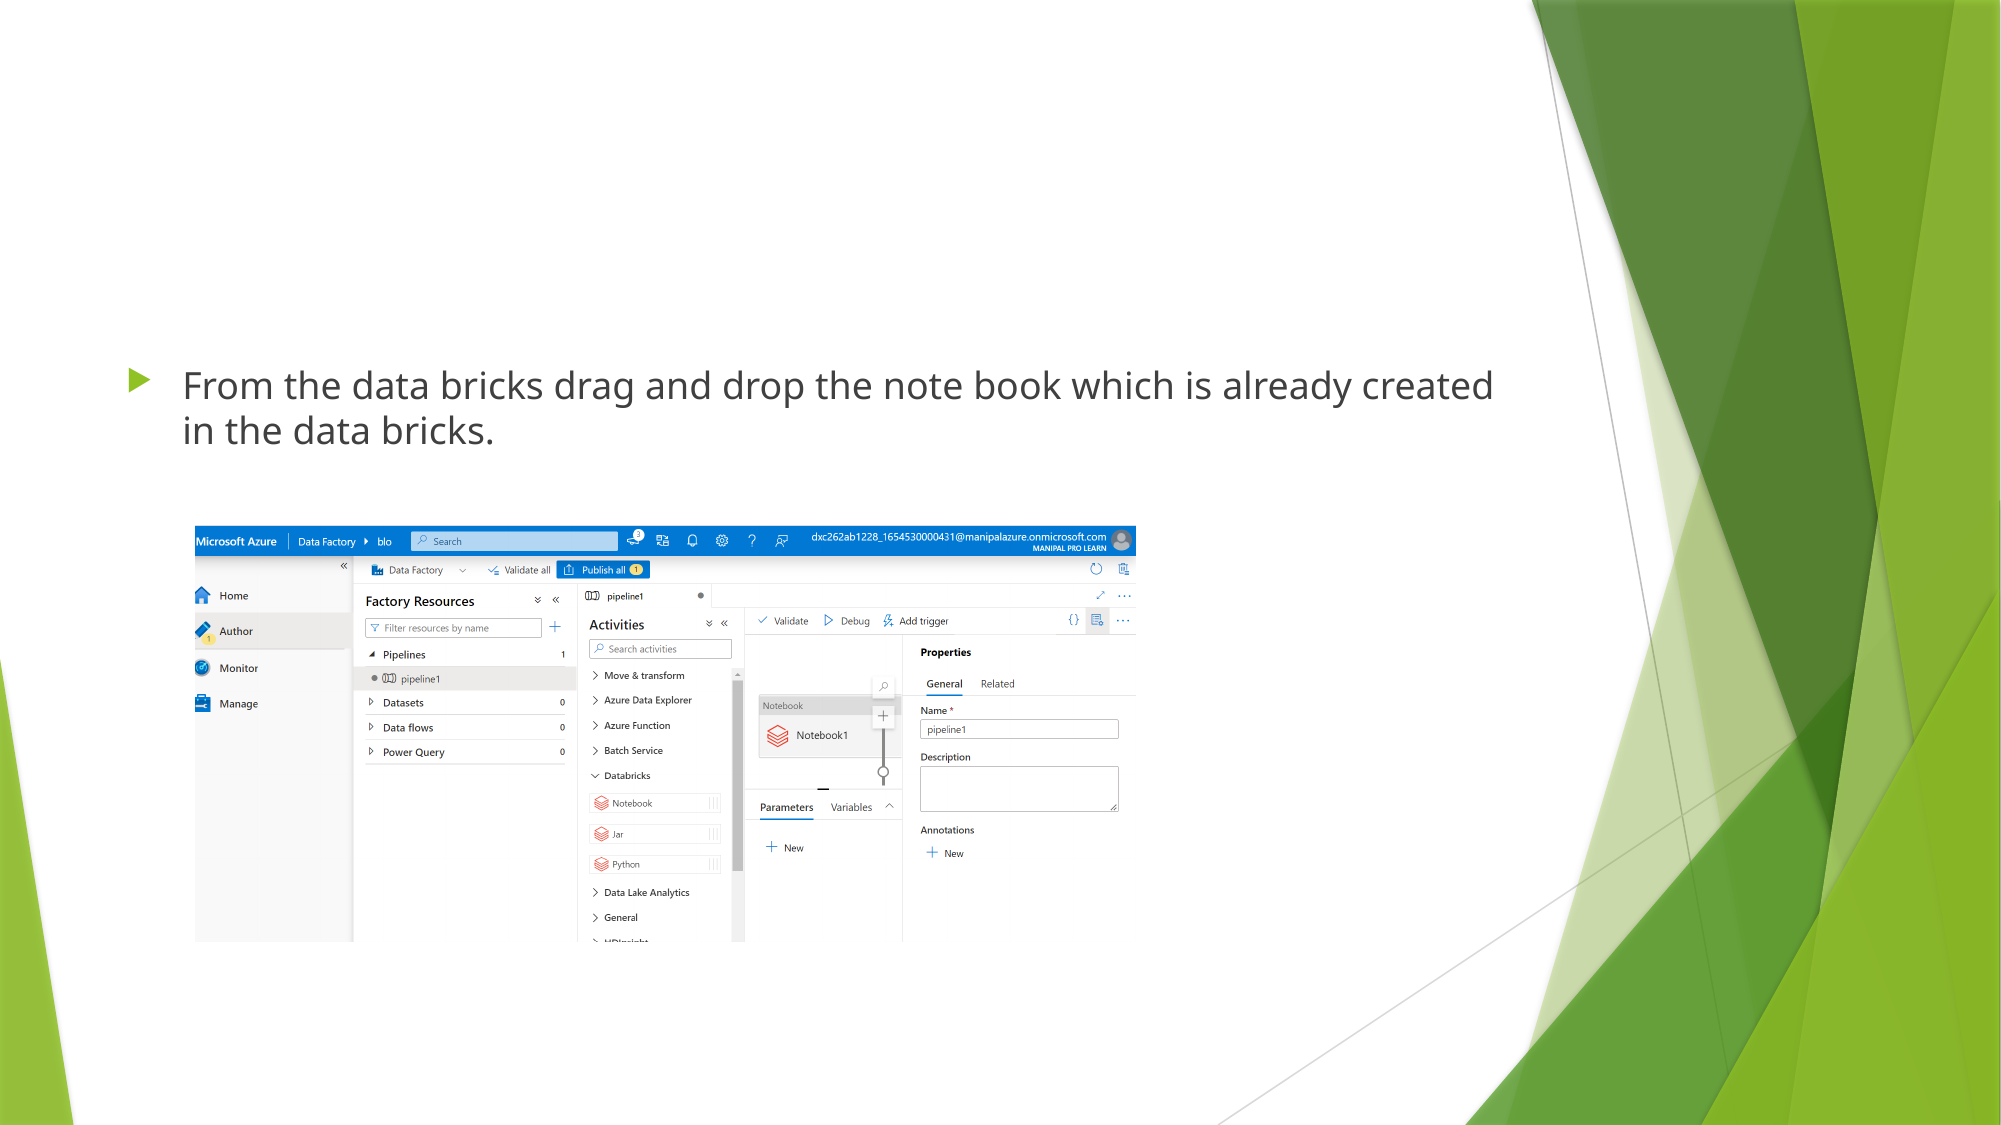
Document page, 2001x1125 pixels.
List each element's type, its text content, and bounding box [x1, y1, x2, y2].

list From the data bricks drag and drop the note book which is already created in the data bricks. [111, 354, 1522, 992]
picture [194, 524, 1136, 942]
